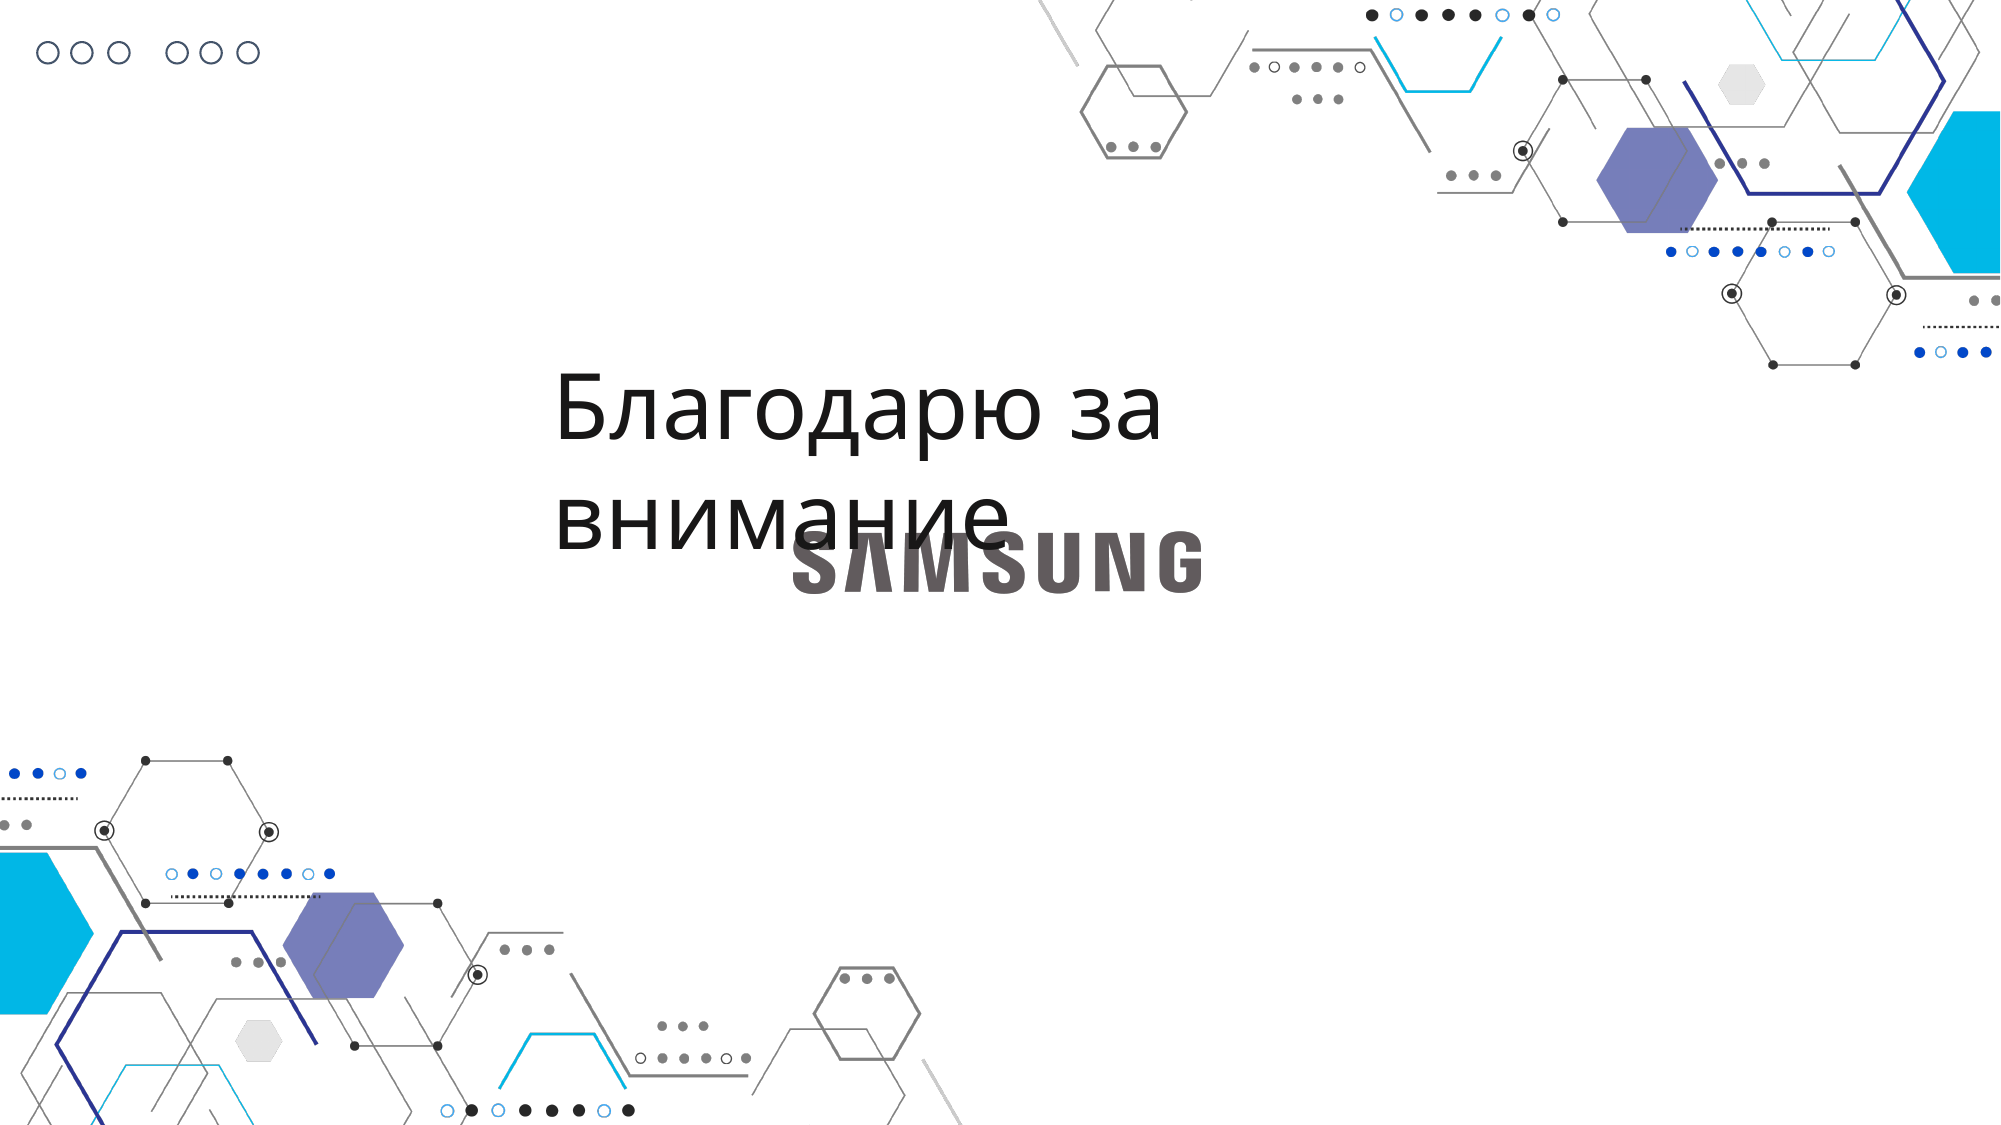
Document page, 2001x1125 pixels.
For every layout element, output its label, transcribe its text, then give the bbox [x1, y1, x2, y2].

text_box Благодарю за внимание [538, 340, 1541, 576]
picture [793, 531, 1201, 594]
picture [938, 0, 2001, 407]
picture [0, 718, 1064, 1125]
